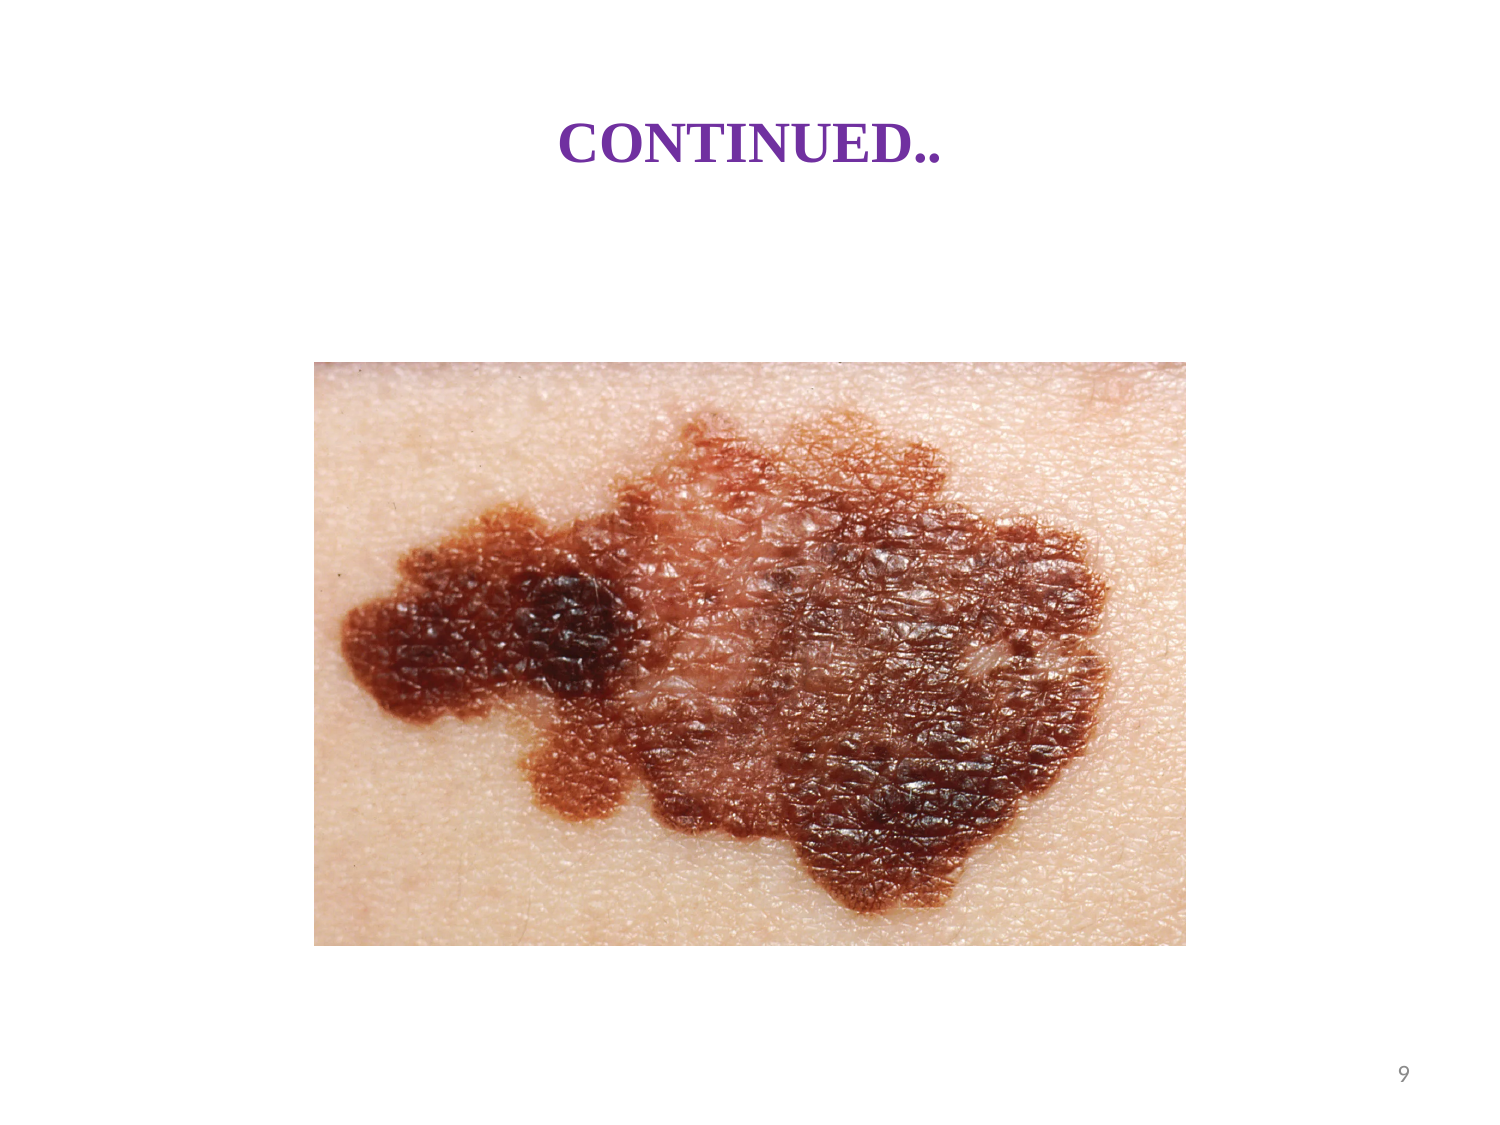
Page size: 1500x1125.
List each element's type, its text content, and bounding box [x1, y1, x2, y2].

slide_number 9 [1074, 1042, 1425, 1103]
picture [314, 362, 1186, 946]
title CONTINUED.. [75, 45, 1425, 233]
